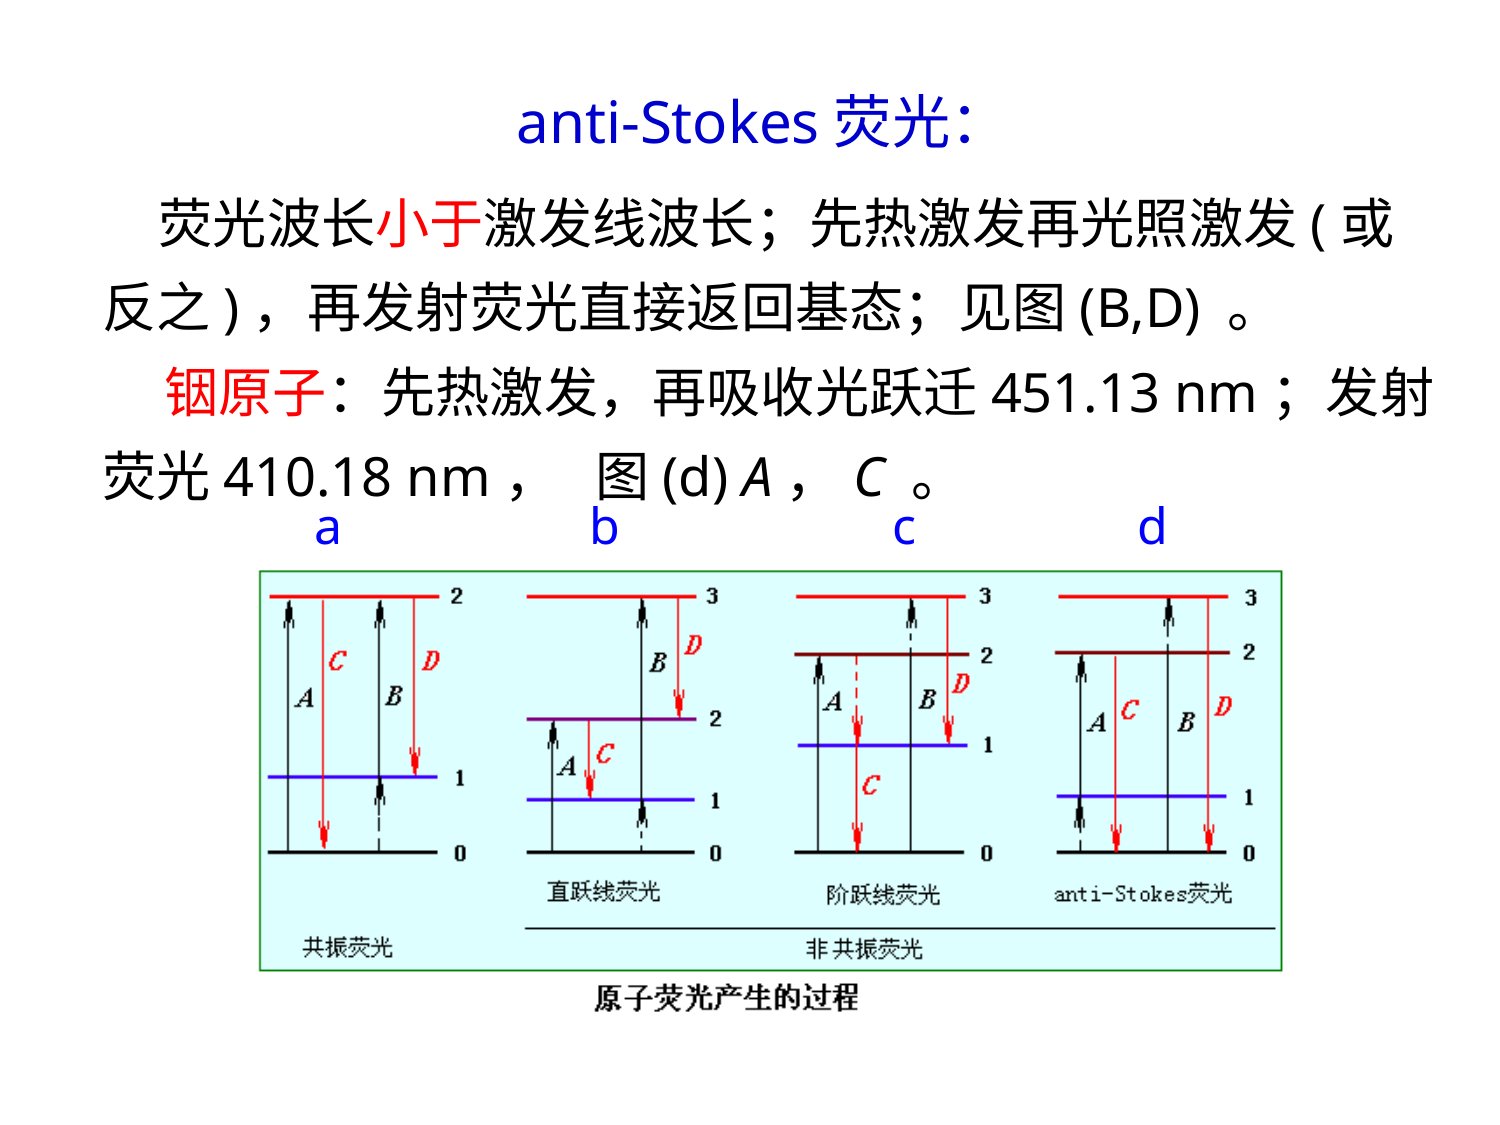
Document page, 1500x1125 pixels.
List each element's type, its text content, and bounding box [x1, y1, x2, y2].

text_box anti-Stokes荧光： [99, 74, 1425, 162]
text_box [249, 487, 1288, 1019]
text_box 荧光波长小于激发线波长；先热激发再光照激发(或反之)，再发射荧光直接返回基态；见图(B,D) 。 铟原子：先热激发，再吸收光跃迁451.13 nm；发射荧光410.18 nm， 图(d) A，C 。 [87, 162, 1450, 515]
